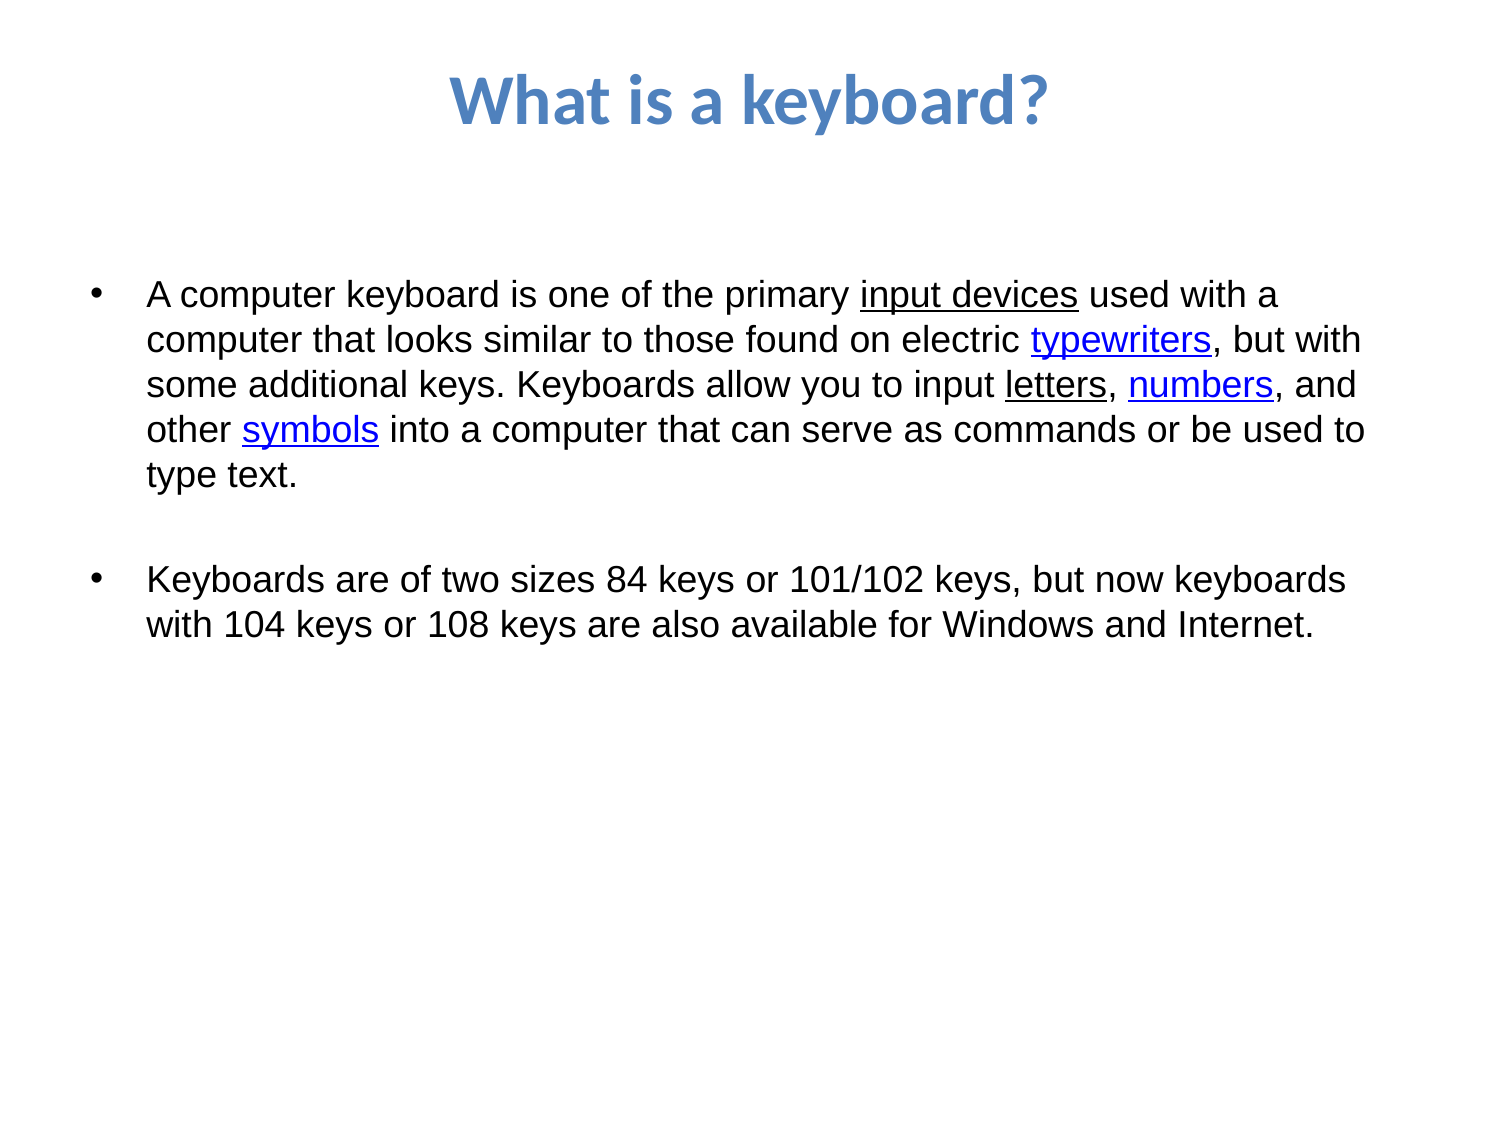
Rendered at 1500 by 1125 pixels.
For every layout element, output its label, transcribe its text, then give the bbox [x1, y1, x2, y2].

title What is a keyboard? [75, 45, 1425, 233]
list A computer keyboard is one of the primary input devices used with a computer that looks similar to those found on electric typewriters, but with some additional keys. Keyboards allow you to input letters, numbers, and other symbols into a computer that can serve as commands or be used to type text. Keyboards are of two sizes 84 keys or 101/102 keys, but now keyboards with 104 keys or 108 keys are also available for Windows and Internet. [75, 262, 1425, 1005]
